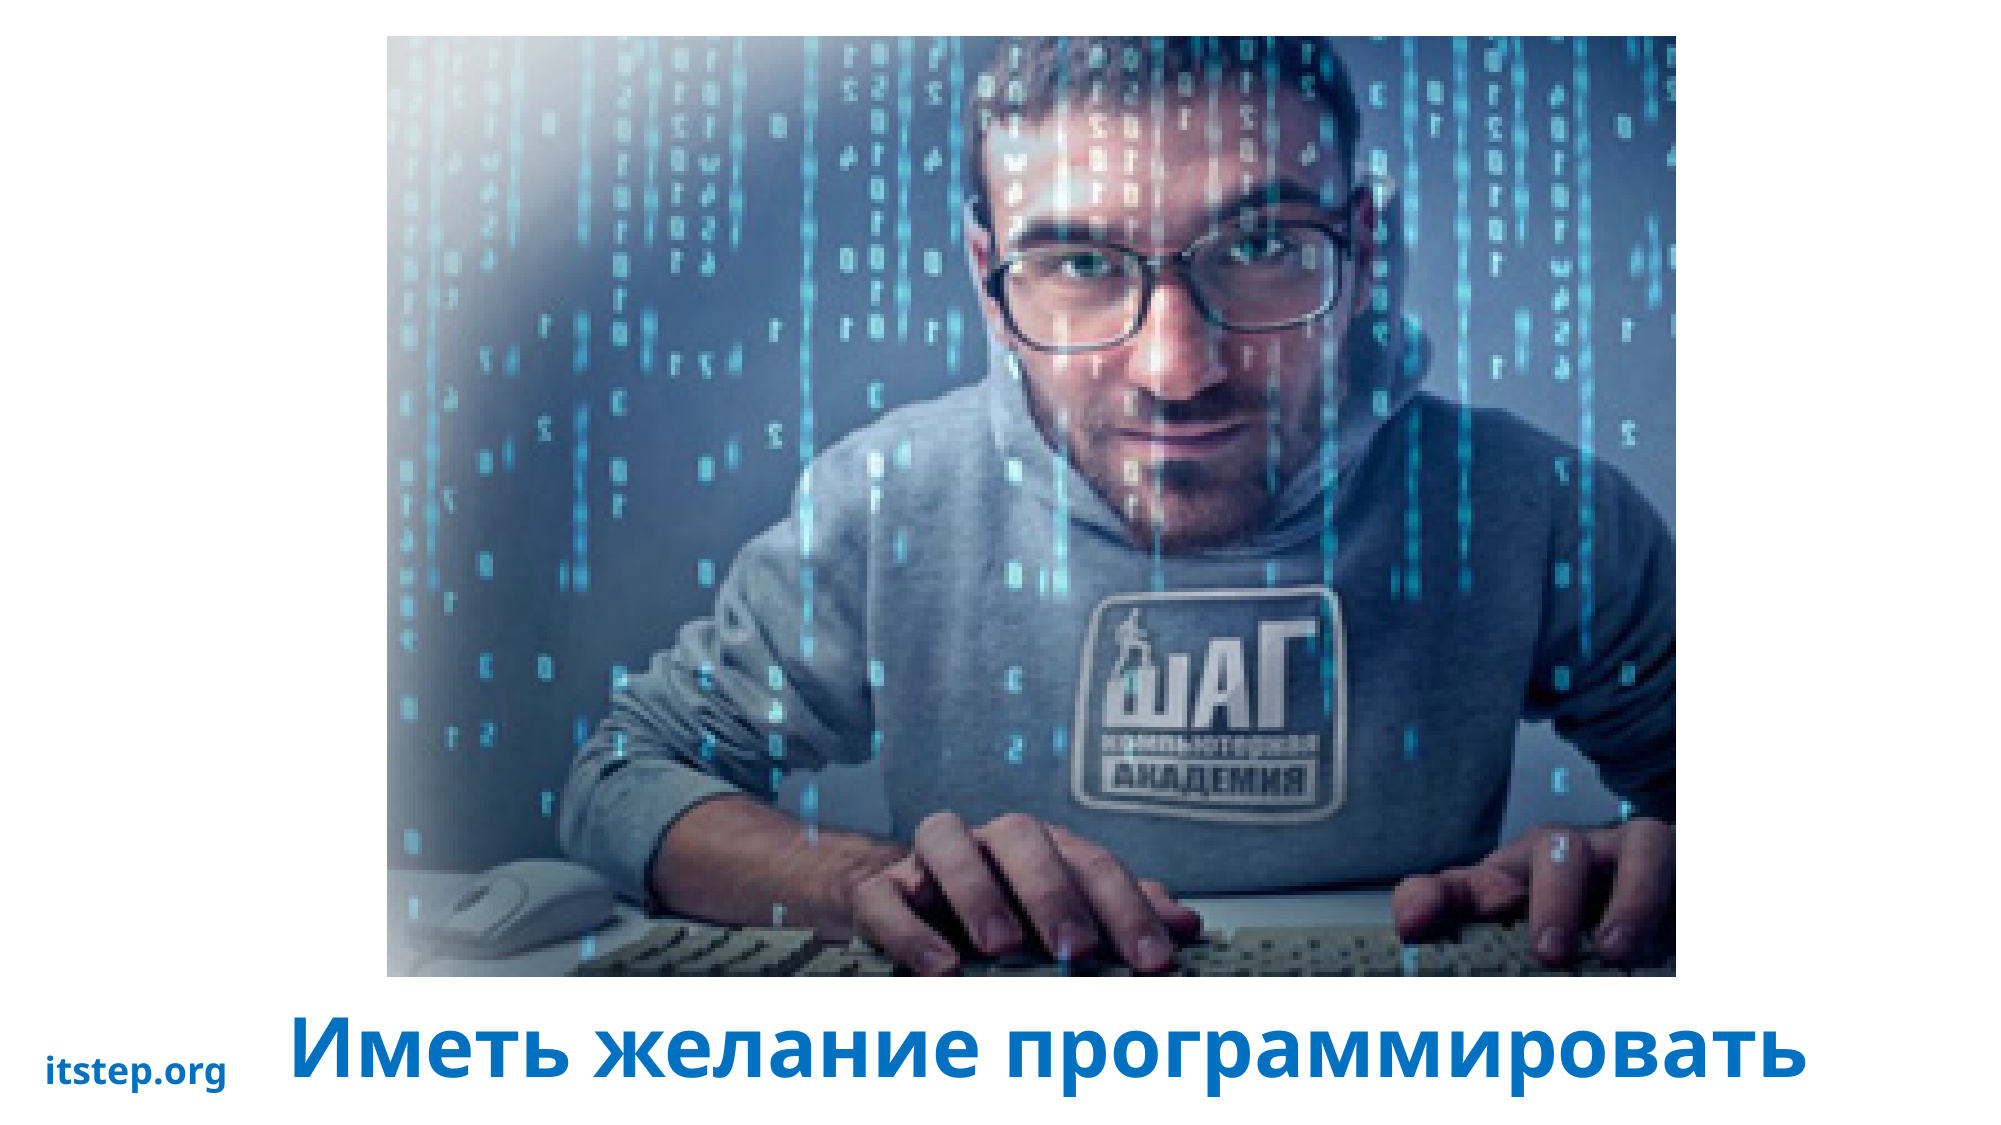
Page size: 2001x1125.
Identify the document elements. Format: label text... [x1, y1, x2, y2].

text_box Иметь желание программировать [148, 993, 1949, 1082]
picture [387, 36, 1676, 977]
